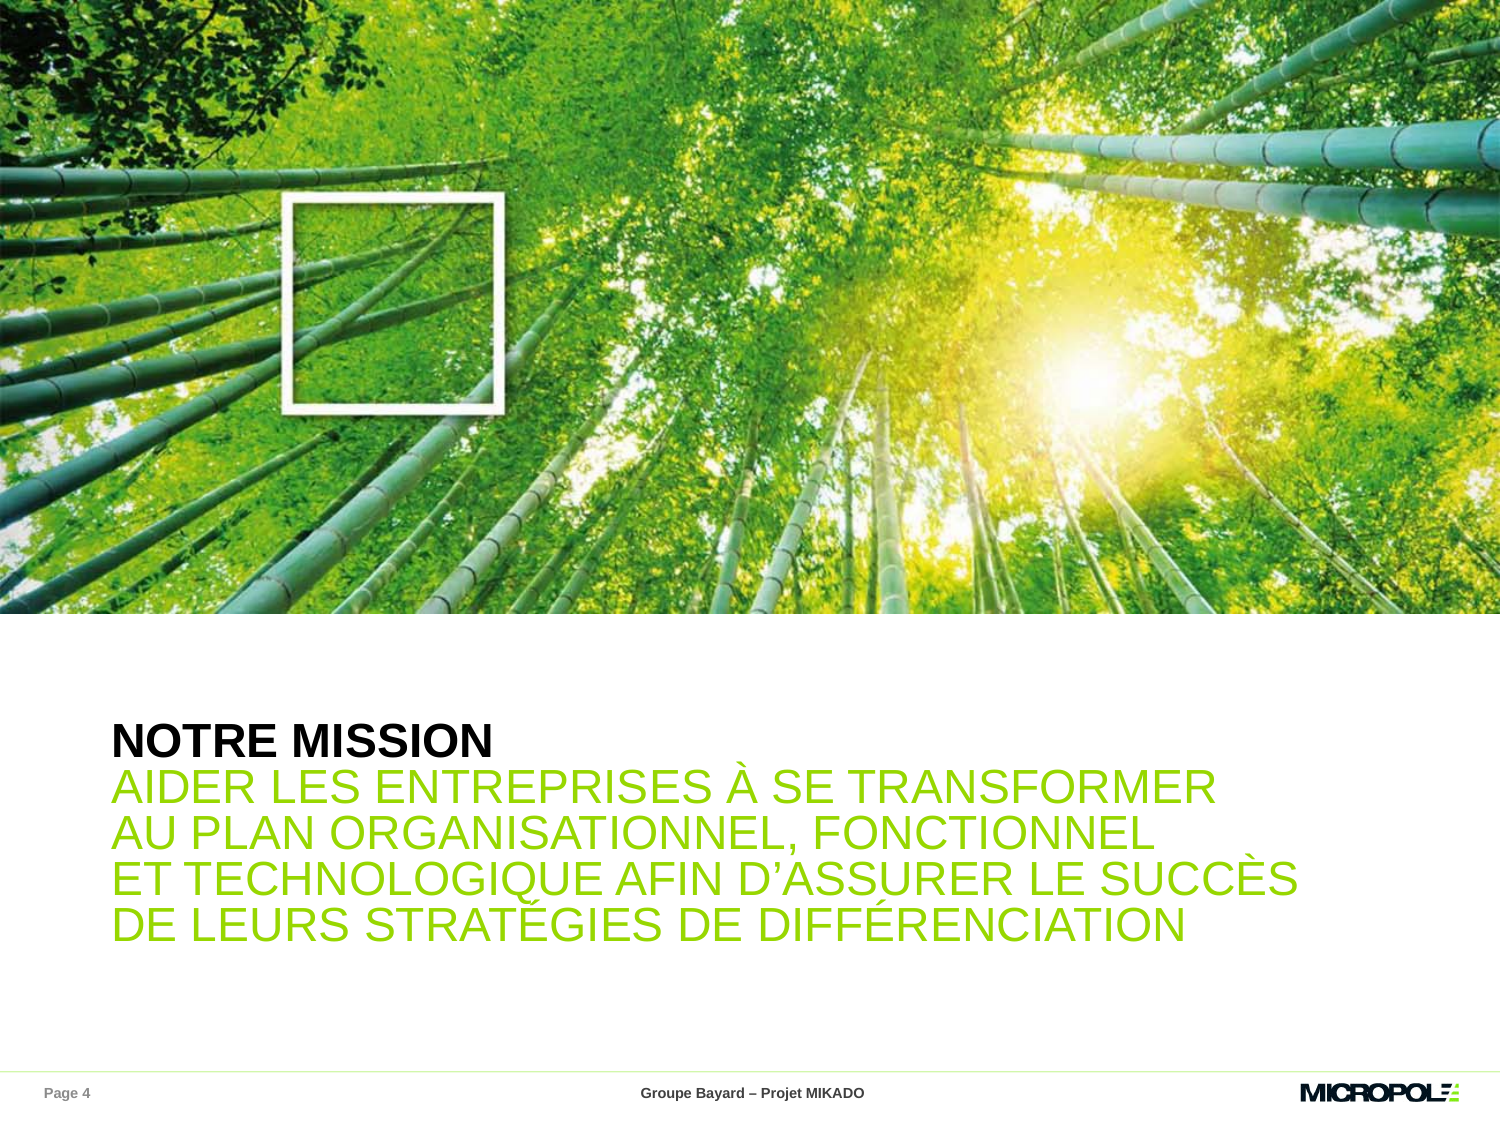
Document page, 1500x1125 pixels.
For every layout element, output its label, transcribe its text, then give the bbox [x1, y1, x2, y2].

picture [1300, 1083, 1459, 1102]
picture [0, 0, 1500, 614]
footer Groupe Bayard – Projet MIKADO [515, 1076, 991, 1109]
slide_number Page 4 [43, 1076, 394, 1109]
title NOTRE MISSION AIDER LES ENTREPRISES À SE TRANSFORMER AU PLAN ORGANISATIONNEL, FONCTIONNEL ET TECHNOLOGIQUE AFIN D’ASSURER LE SUCCÈS DE LEURS STRATÉGIES DE DIFFÉRENCIATION [110, 720, 1440, 971]
